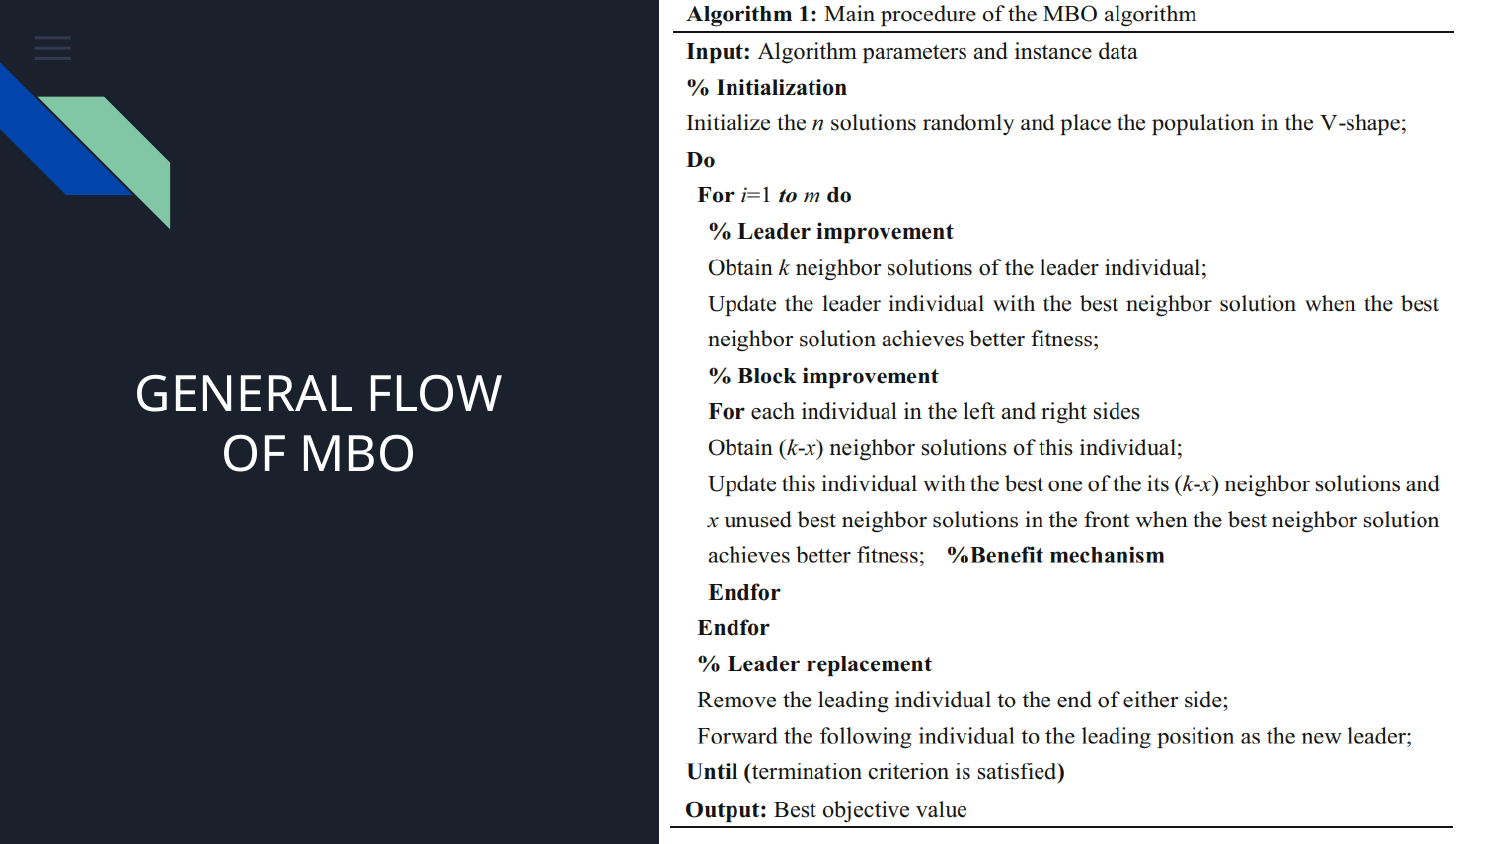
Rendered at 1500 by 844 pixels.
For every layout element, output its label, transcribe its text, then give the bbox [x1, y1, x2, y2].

title GENERAL FLOW OF MBO [104, 346, 533, 497]
picture [659, 0, 1500, 844]
